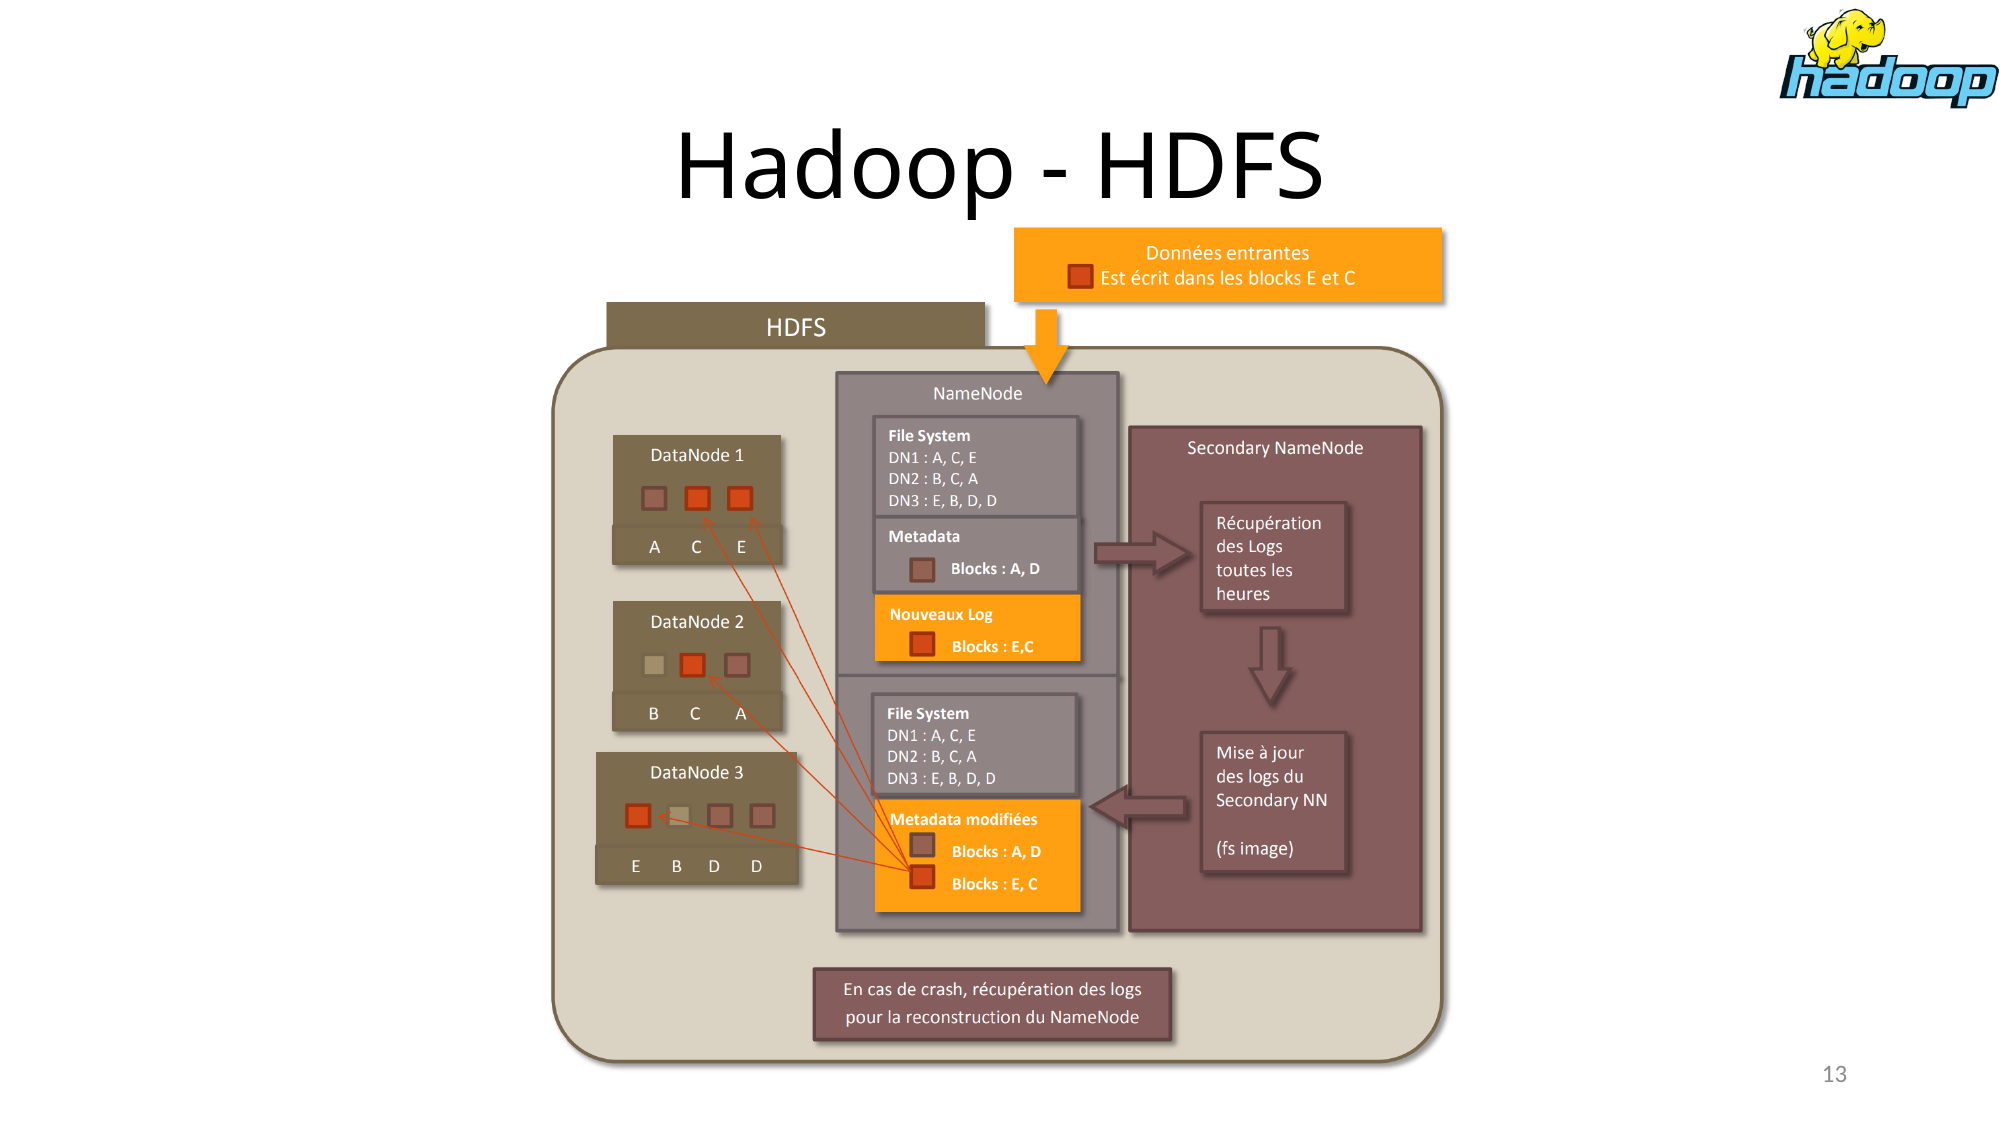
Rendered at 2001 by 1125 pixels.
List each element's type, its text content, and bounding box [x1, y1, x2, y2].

picture [545, 224, 1455, 1073]
title Hadoop - HDFS [137, 59, 1863, 278]
picture [1777, 0, 2000, 118]
slide_number 13 [1412, 1042, 1863, 1103]
